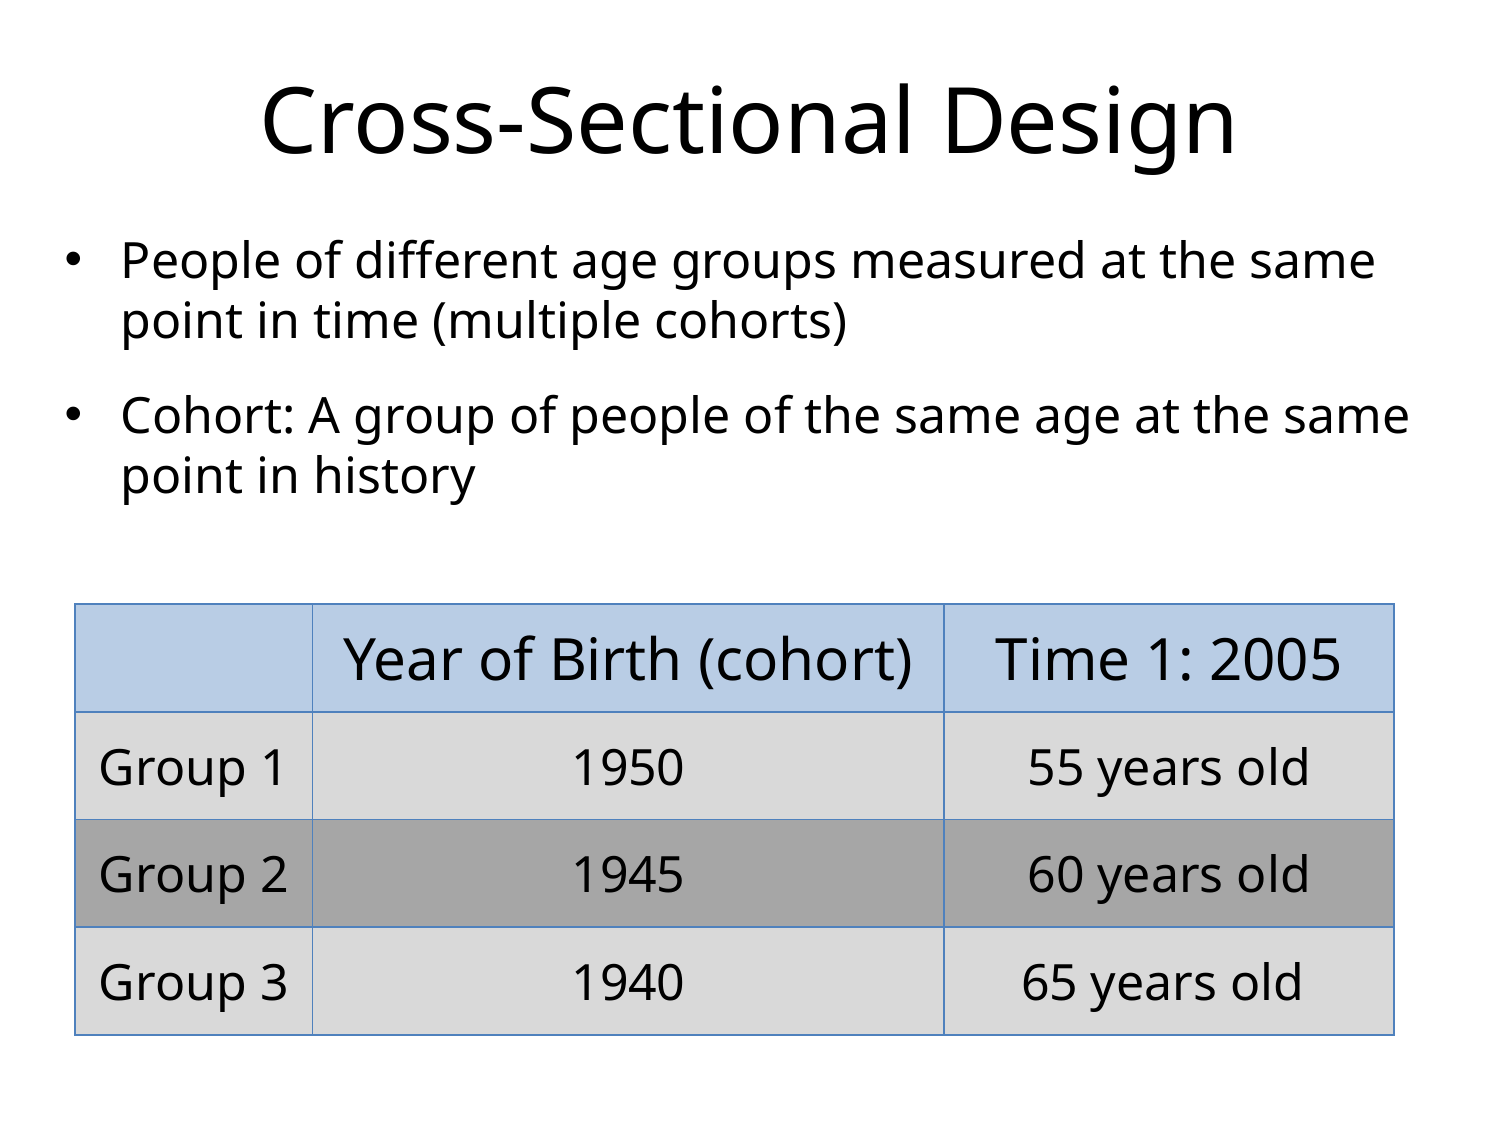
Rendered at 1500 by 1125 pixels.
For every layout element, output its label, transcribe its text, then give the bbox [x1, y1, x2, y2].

table_cell 60 years old [945, 820, 1393, 926]
table_cell 65 years old [945, 928, 1393, 1034]
table_cell Group 3 [76, 928, 312, 1034]
table_cell Group 1 [76, 713, 312, 819]
title Cross-Sectional Design [75, 22, 1425, 211]
list People of different age groups measured at the same point in time (multiple cohorts) Cohort: A group of people of the same age at the same point in history [49, 220, 1445, 1096]
table_cell 1940 [313, 928, 943, 1034]
table_cell Group 2 [76, 820, 312, 926]
table_cell 1950 [313, 713, 943, 819]
table_header Time 1: 2005 [945, 605, 1393, 711]
table_cell 55 years old [945, 713, 1393, 819]
table_header [76, 605, 312, 711]
table_header Year of Birth (cohort) [313, 605, 943, 711]
table_cell 1945 [313, 820, 943, 926]
